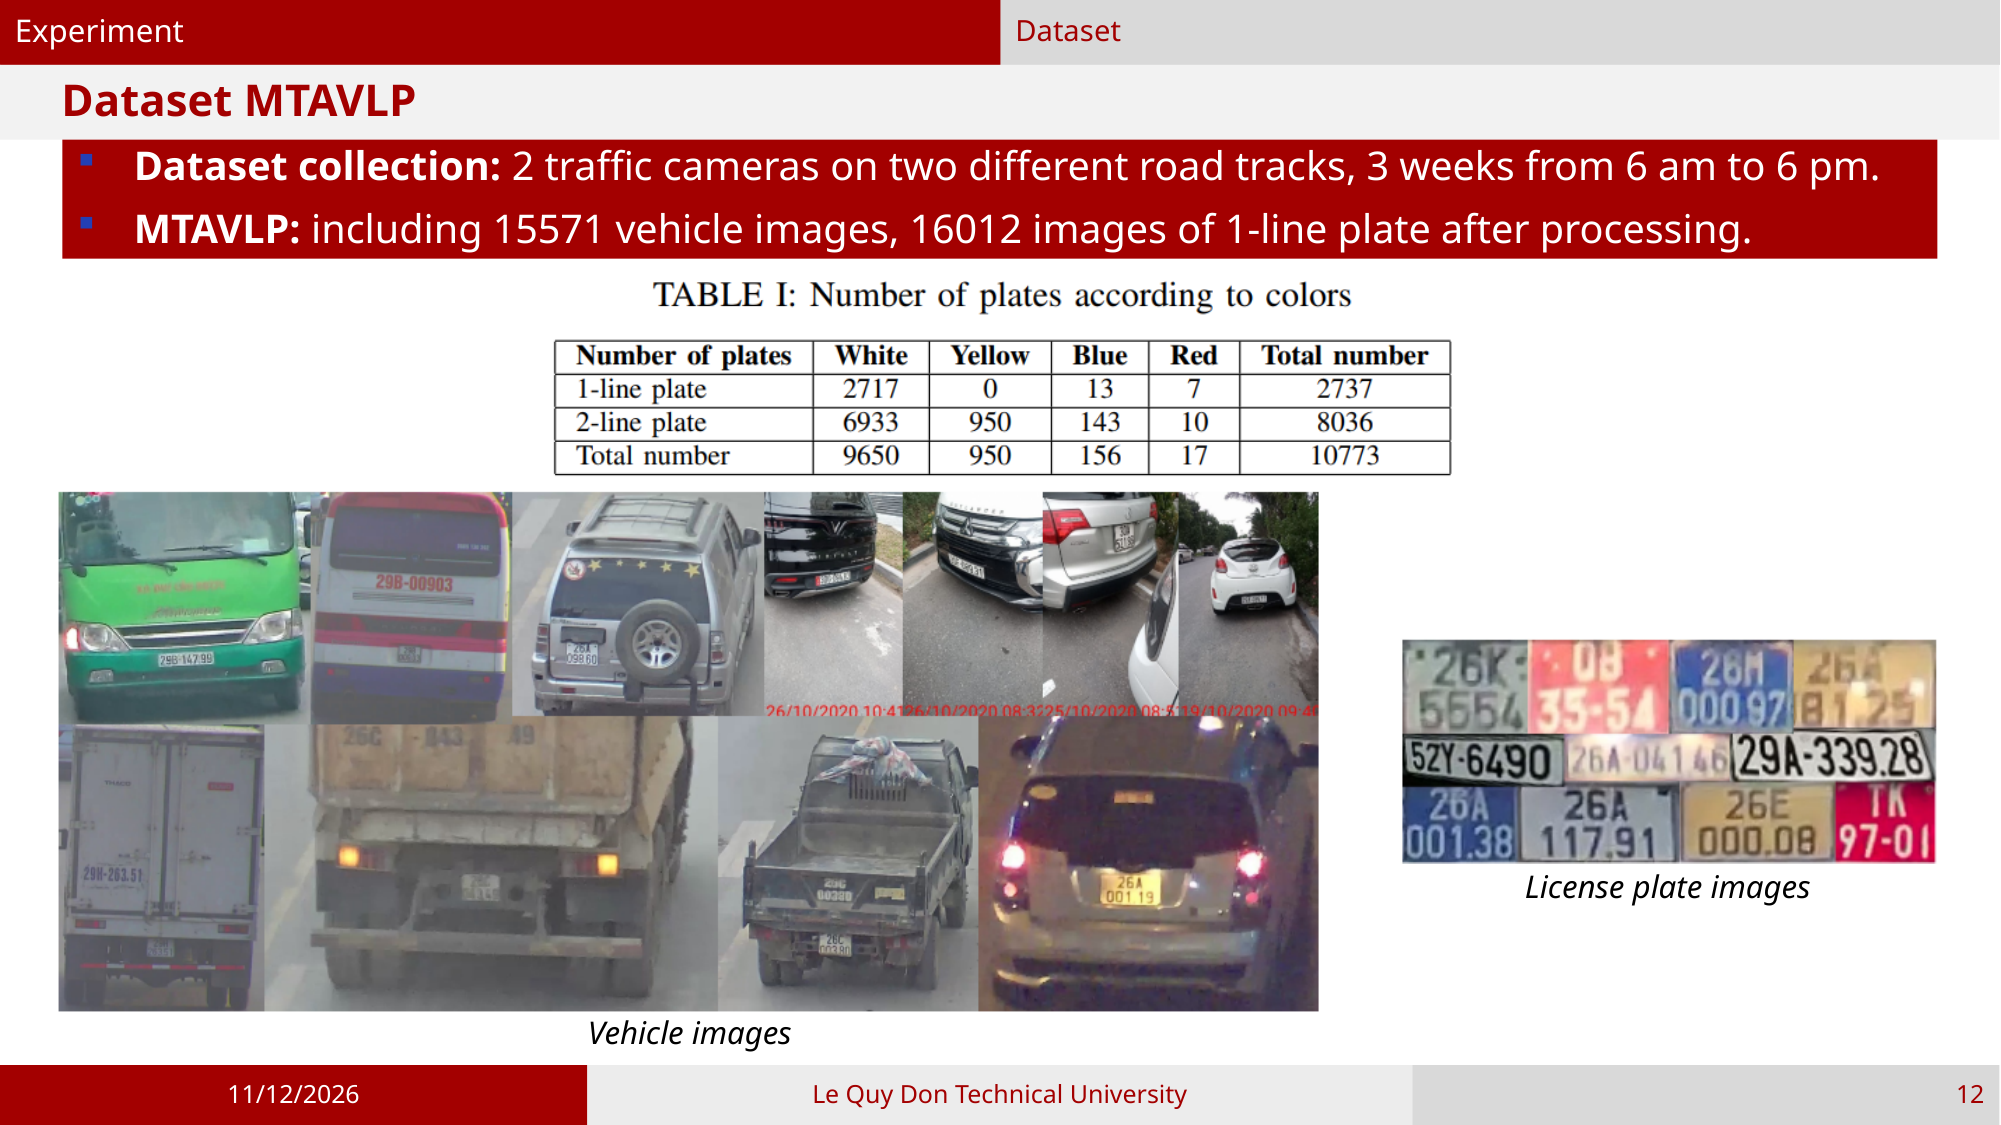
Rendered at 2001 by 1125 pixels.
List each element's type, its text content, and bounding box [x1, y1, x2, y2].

list Dataset collection: 2 traffic cameras on two different road tracks, 3 weeks from 6 am to 6 pm. MTAVLP: including 15571 vehicle images, 16012 images of 1-line plate after processing. [62, 139, 1938, 259]
text_box License plate images [1488, 864, 1848, 913]
text_box Vehicle images [510, 1013, 870, 1059]
slide_number 12 [1412, 1065, 2000, 1125]
picture [541, 274, 1459, 486]
picture [1398, 637, 1938, 864]
title Dataset MTAVLP [0, 65, 2000, 140]
picture [56, 488, 1323, 1013]
list Experiment [0, 0, 1000, 65]
footer Le Quy Don Technical University [587, 1065, 1412, 1125]
list Dataset [1000, 0, 2000, 65]
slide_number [0, 1065, 587, 1125]
